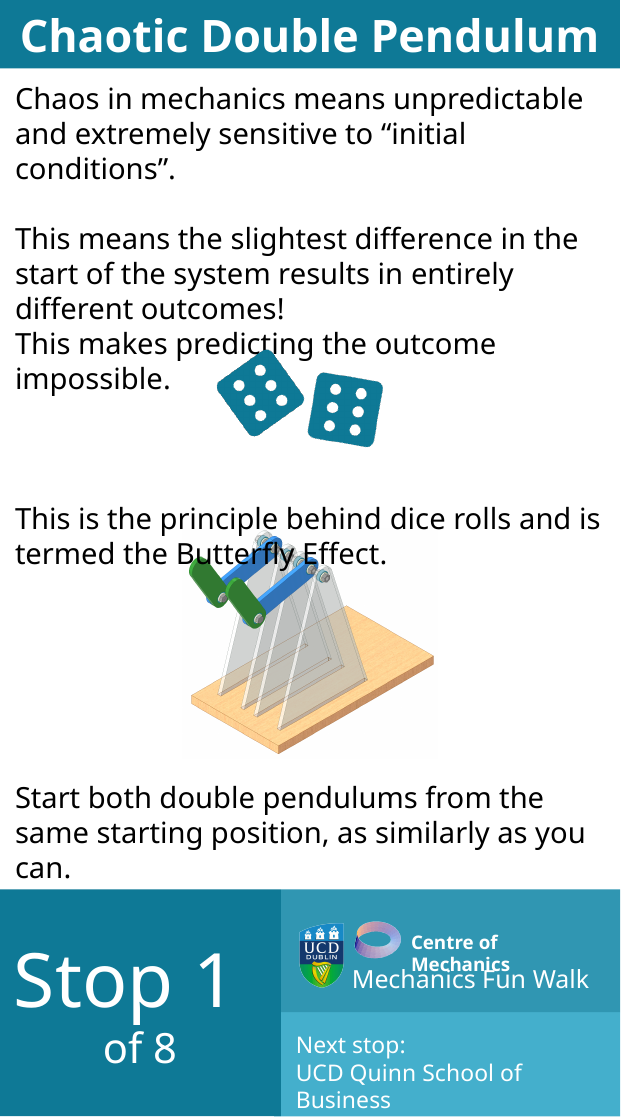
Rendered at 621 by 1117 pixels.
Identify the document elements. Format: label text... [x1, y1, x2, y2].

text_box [289, 920, 611, 1002]
text_box Stop 1 of 8 [0, 924, 281, 1080]
text_box Chaotic Double Pendulum [0, 0, 620, 69]
text_box Chaos in mechanics means unpredictable and extremely sensitive to “initial conditions”. This means the slightest difference in the start of the system results in entirely different outcomes! This makes predicting the outcome impossible. This is the principle behind dice rolls and is termed the Butterfly Effect. Start both double pendulums from the same starting position, as similarly as you can. Let go and watch as the double pendulums take completely different trajectories! [0, 73, 621, 888]
picture [187, 279, 434, 526]
text_box Next stop: UCD Quinn School of Business [282, 1013, 621, 1117]
picture [182, 528, 438, 759]
text_box [282, 888, 621, 1013]
text_box [0, 888, 282, 1117]
